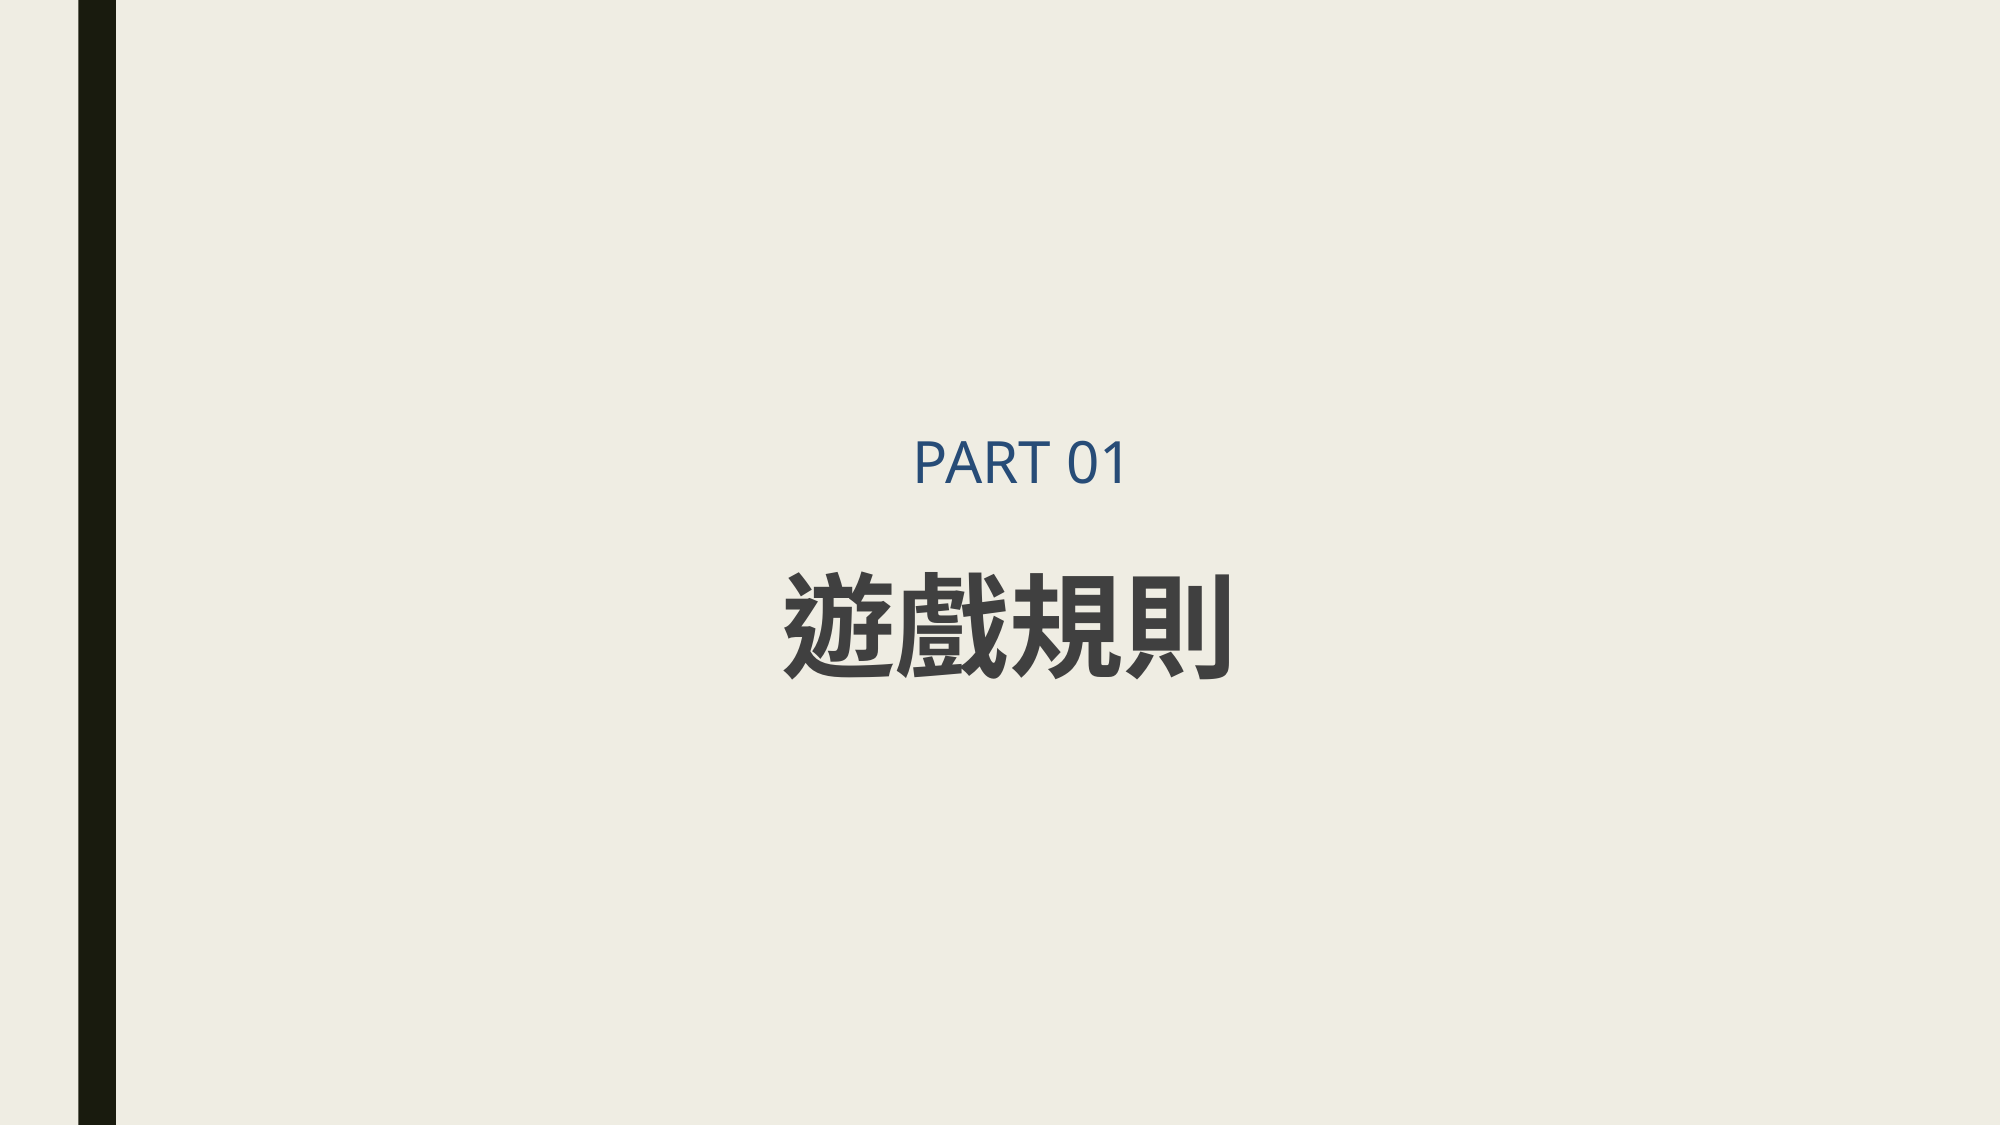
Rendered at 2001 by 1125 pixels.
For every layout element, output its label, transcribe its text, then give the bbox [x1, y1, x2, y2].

text_box 遊戲規則 [766, 547, 1280, 728]
text_box PART 01 [898, 417, 1149, 504]
